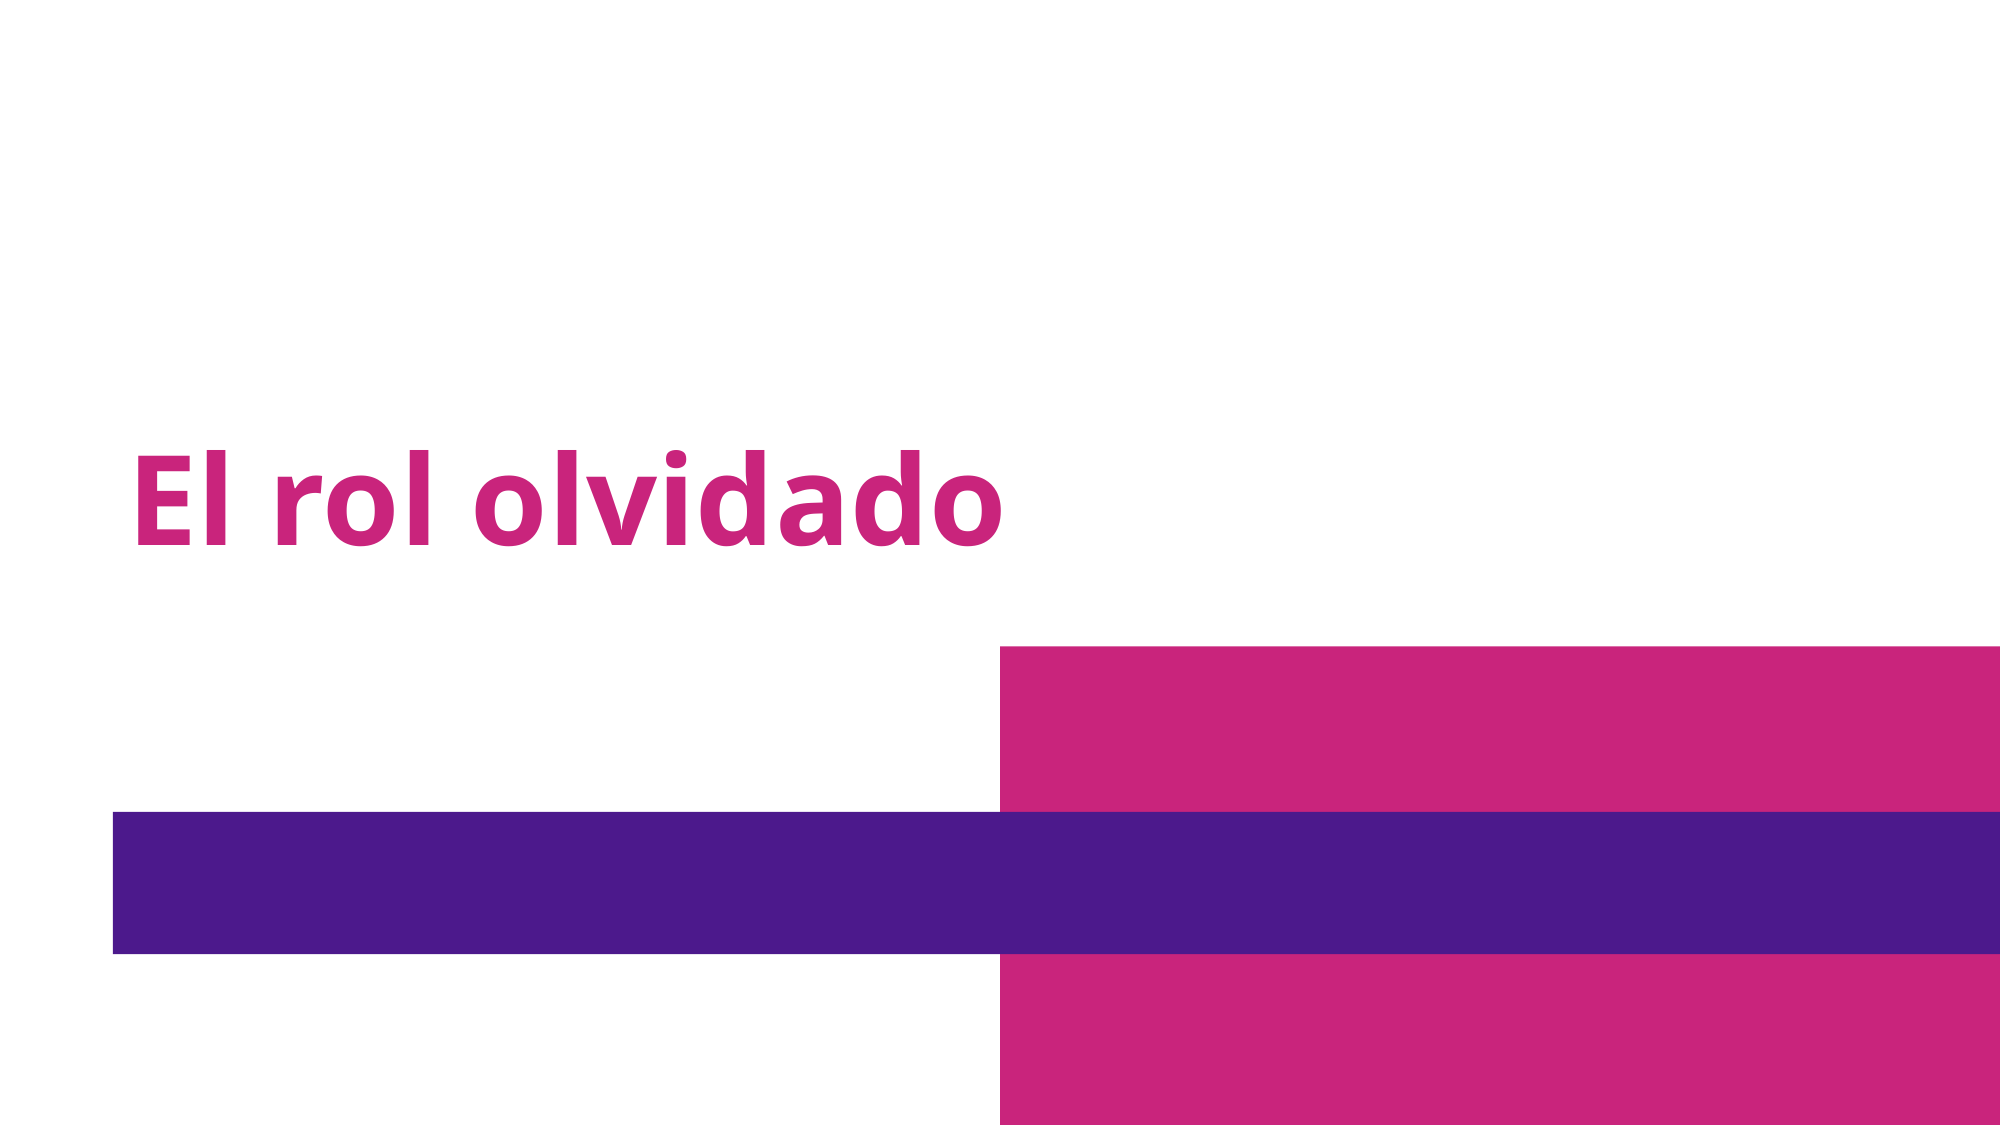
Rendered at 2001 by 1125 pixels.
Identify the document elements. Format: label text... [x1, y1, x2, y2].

title El rol olvidado [112, 111, 1614, 580]
